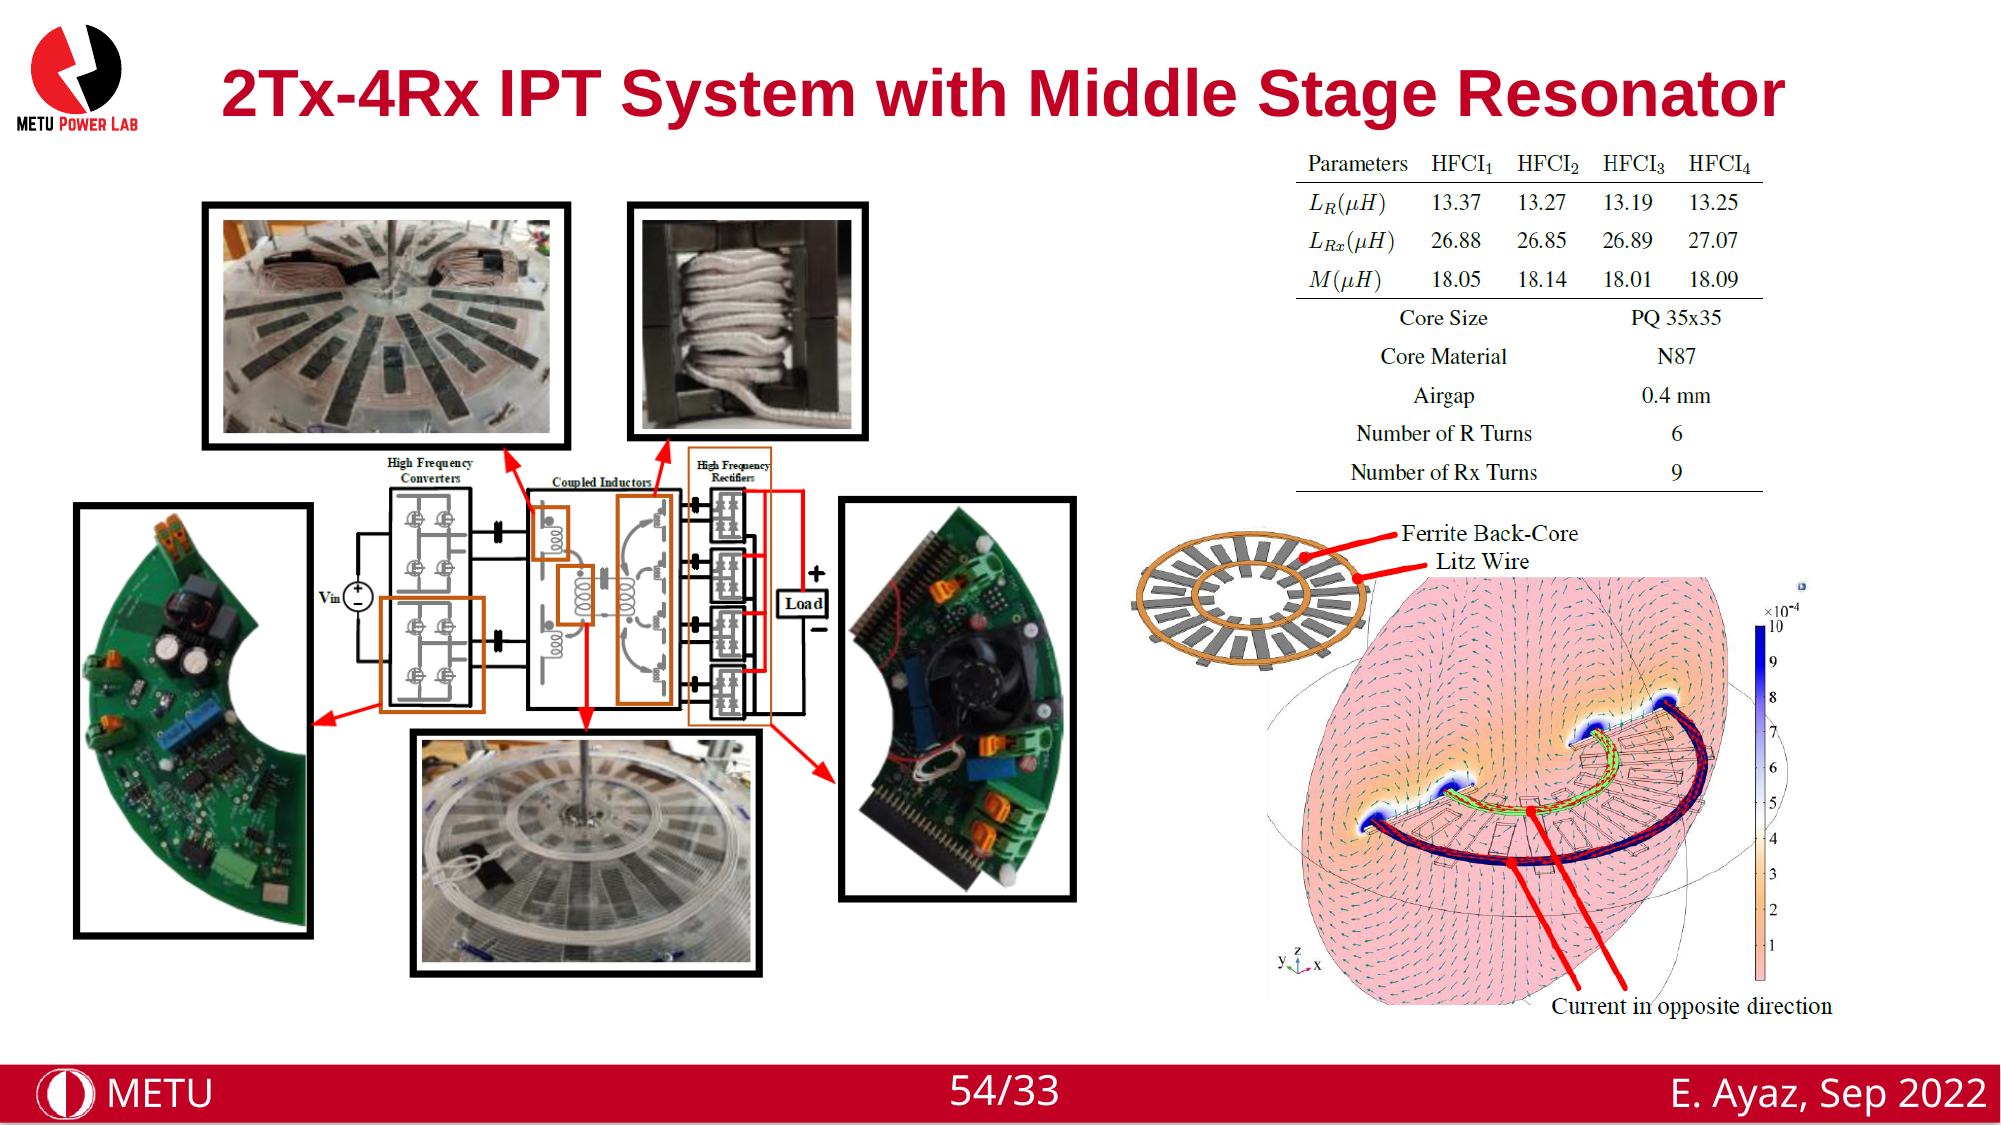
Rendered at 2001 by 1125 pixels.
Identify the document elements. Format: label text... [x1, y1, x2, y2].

text_box 2Tx-4Rx IPT System with Middle Stage Resonator [187, 0, 1822, 181]
picture [1125, 514, 1854, 1026]
picture [40, 149, 1115, 1025]
picture [1282, 139, 1782, 505]
picture [30, 1068, 99, 1120]
